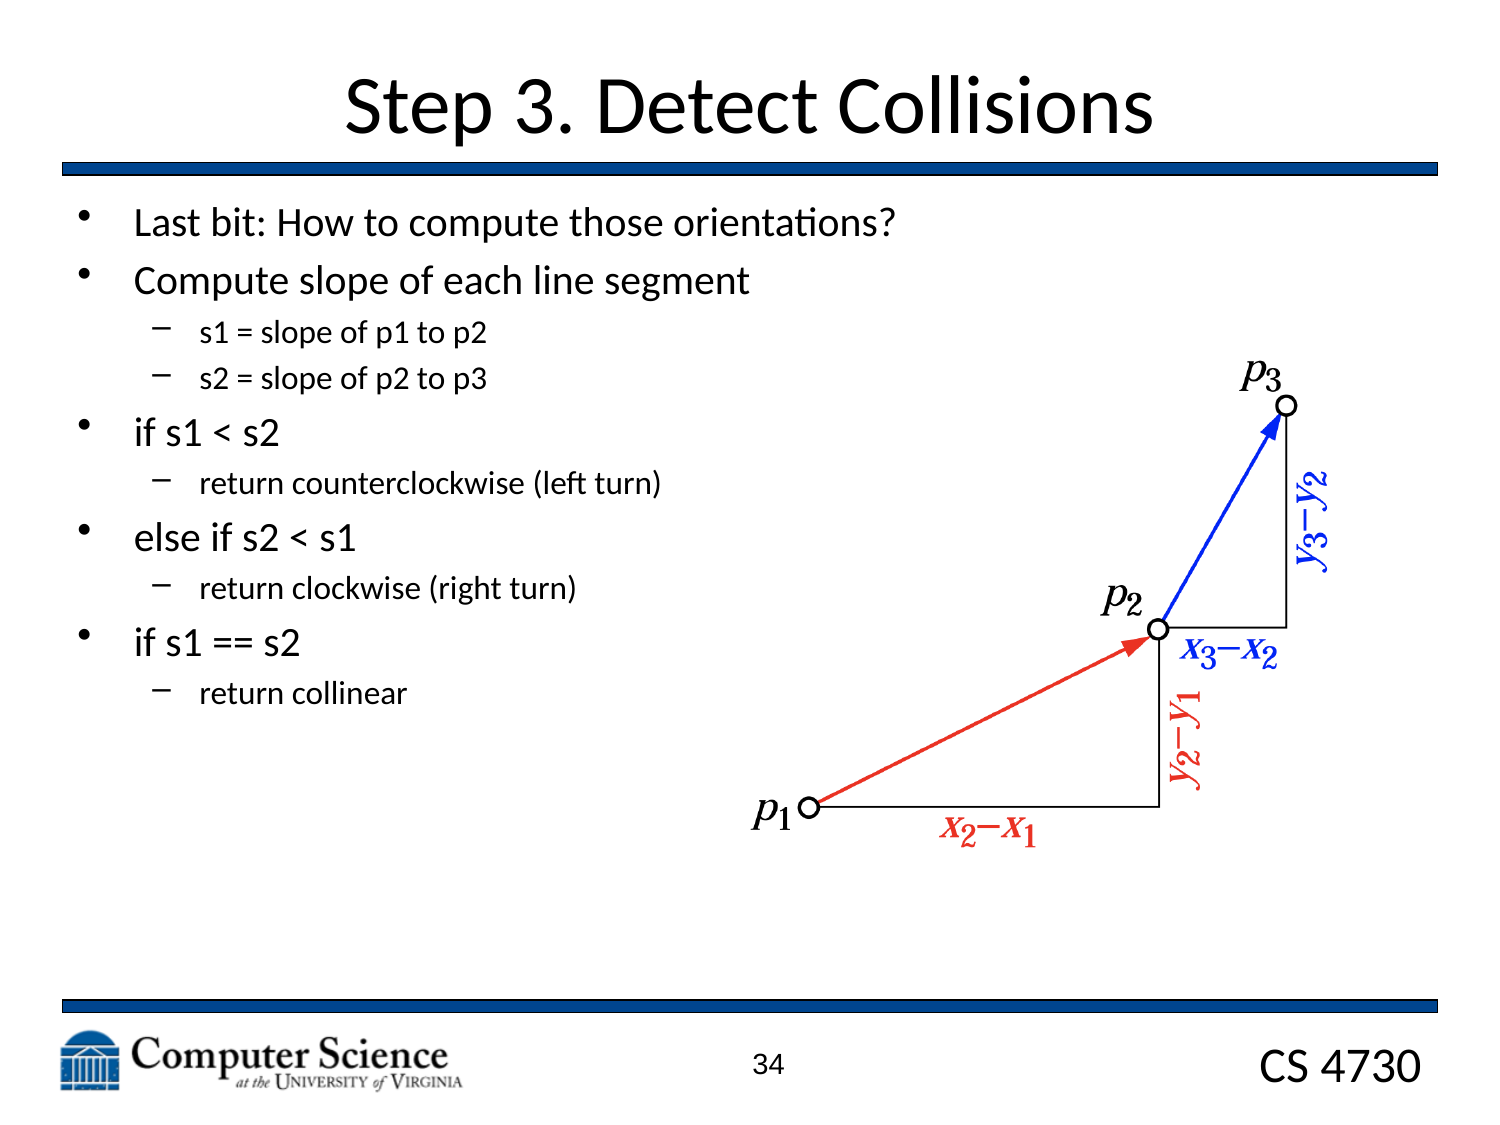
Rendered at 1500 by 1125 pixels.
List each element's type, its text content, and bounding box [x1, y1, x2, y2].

title Step 3. Detect Collisions [62, 49, 1438, 151]
picture [724, 349, 1365, 867]
footer 34 [512, 1037, 1026, 1088]
list Last bit: How to compute those orientations? Compute slope of each line segment s1 = slope of p1 to p2 s2 = slope of p2 to p3 if s1 < s2 return counterclockwise (left turn) else if s2 < s1 return clockwise (right turn) if s1 == s2 return collinear [62, 187, 1426, 951]
picture [50, 1024, 472, 1101]
